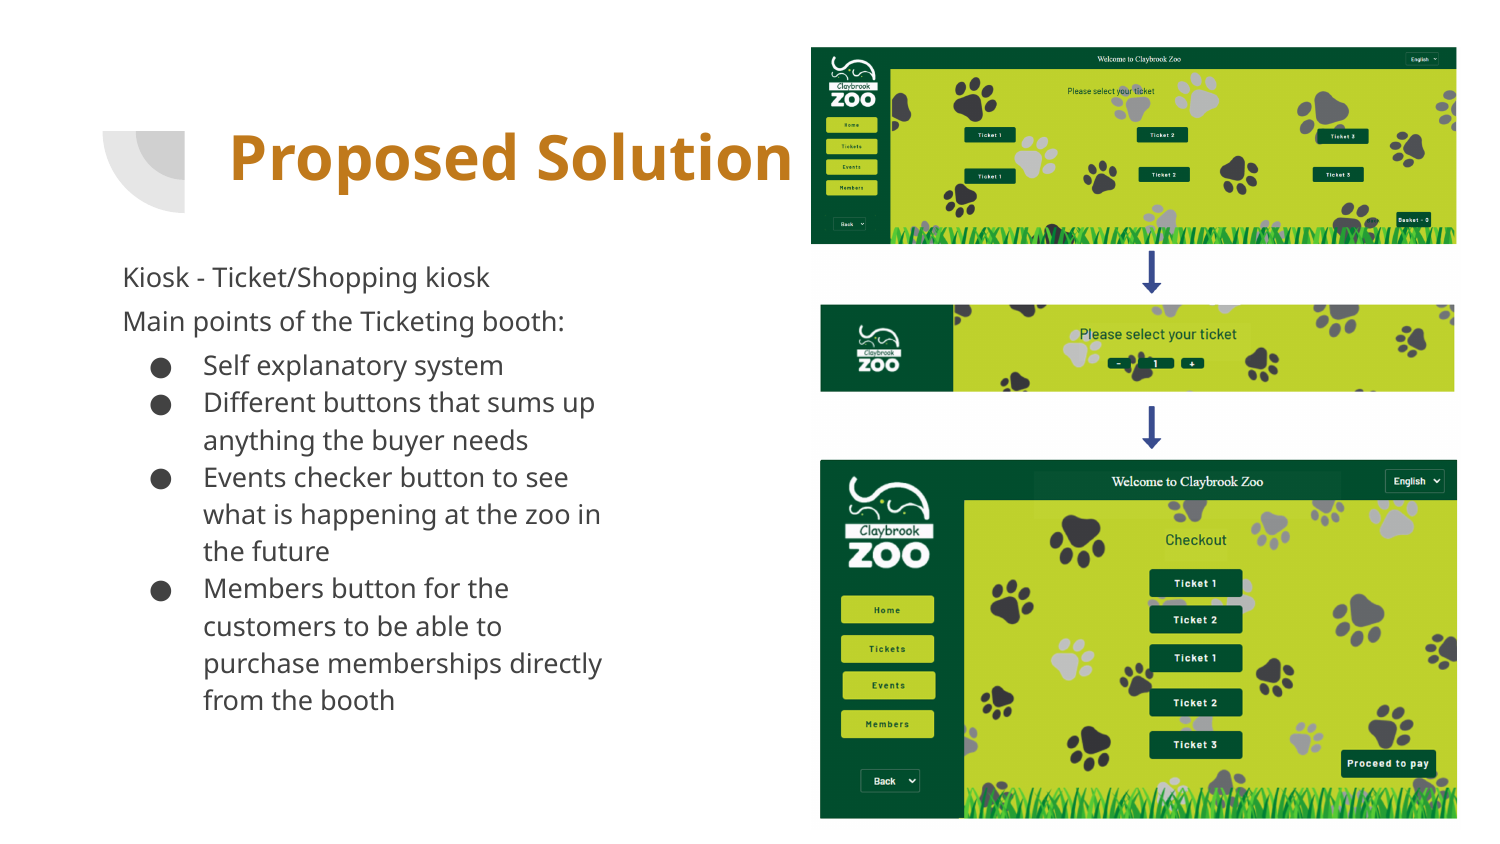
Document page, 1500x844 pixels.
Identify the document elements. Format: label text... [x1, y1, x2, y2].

picture [811, 47, 1461, 830]
title Proposed Solution [213, 98, 806, 263]
list Kiosk - Ticket/Shopping kiosk Main points of the Ticketing booth: Self explanatory system Different buttons that sums up anything the buyer needs Events checker button to see what is happening at the zoo in the future Members button for the customers to be able to purchase memberships directly from the booth [107, 240, 632, 752]
